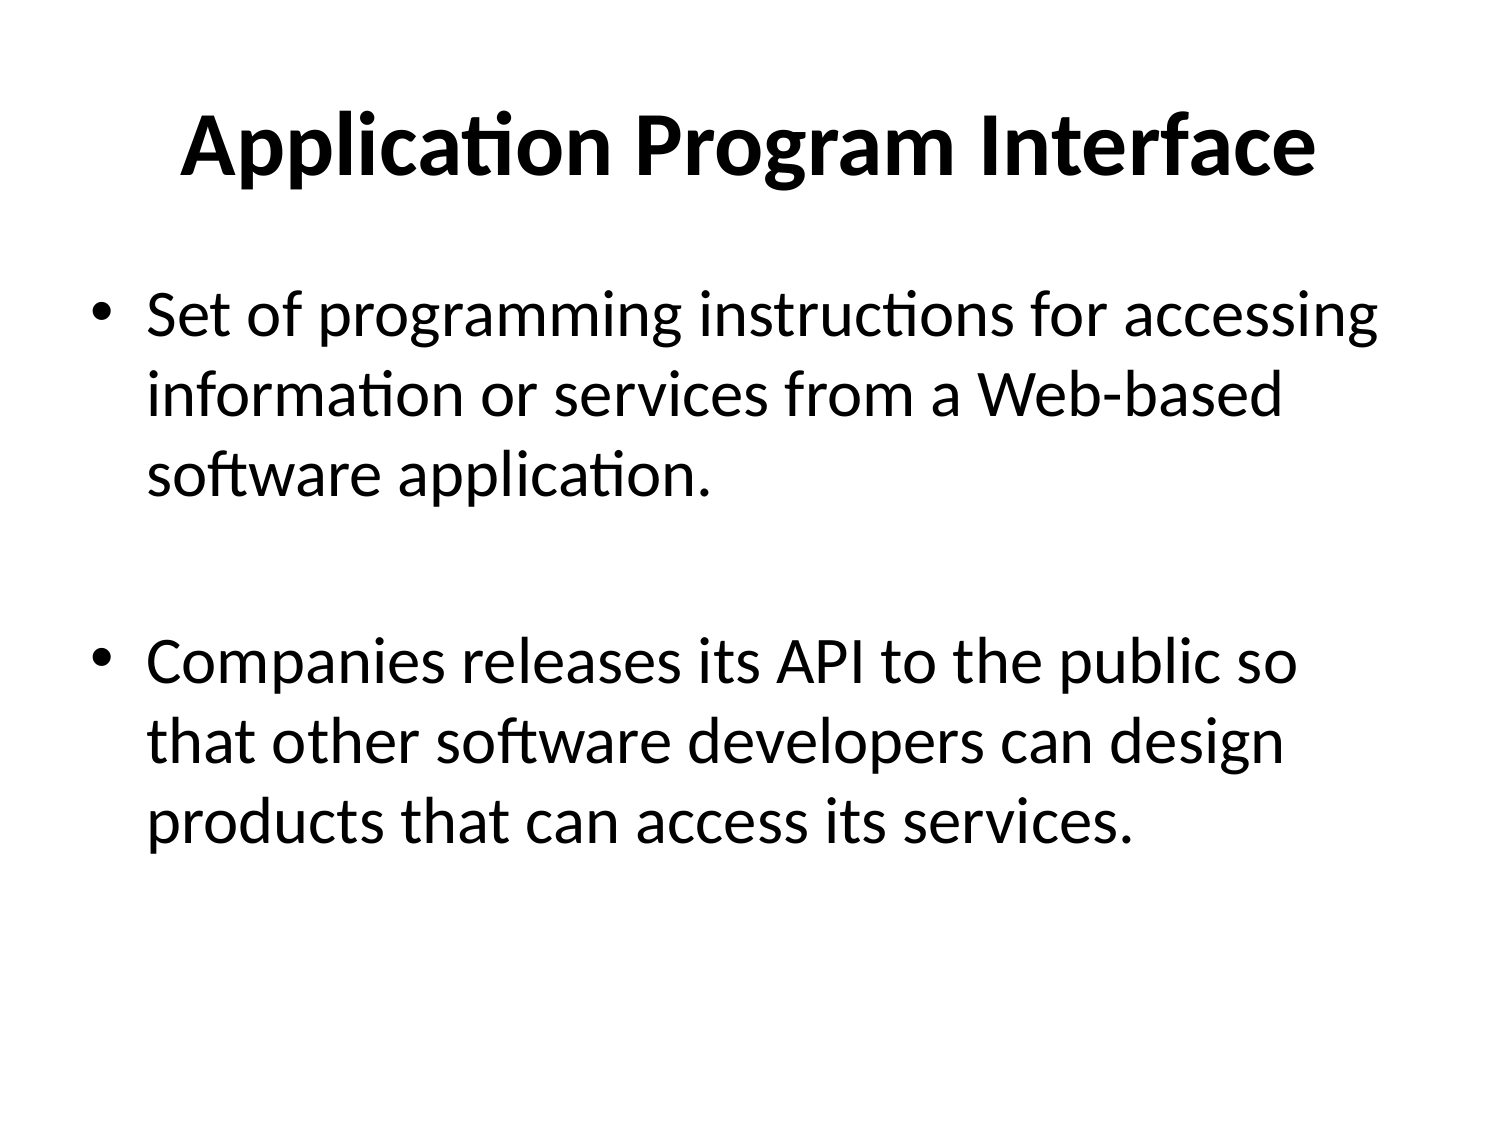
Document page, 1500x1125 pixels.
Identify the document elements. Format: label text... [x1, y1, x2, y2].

list Set of programming instructions for accessing information or services from a Web-based software application. Companies releases its API to the public so that other software developers can design products that can access its services. [74, 262, 1426, 1006]
title Application Program Interface [74, 44, 1426, 233]
